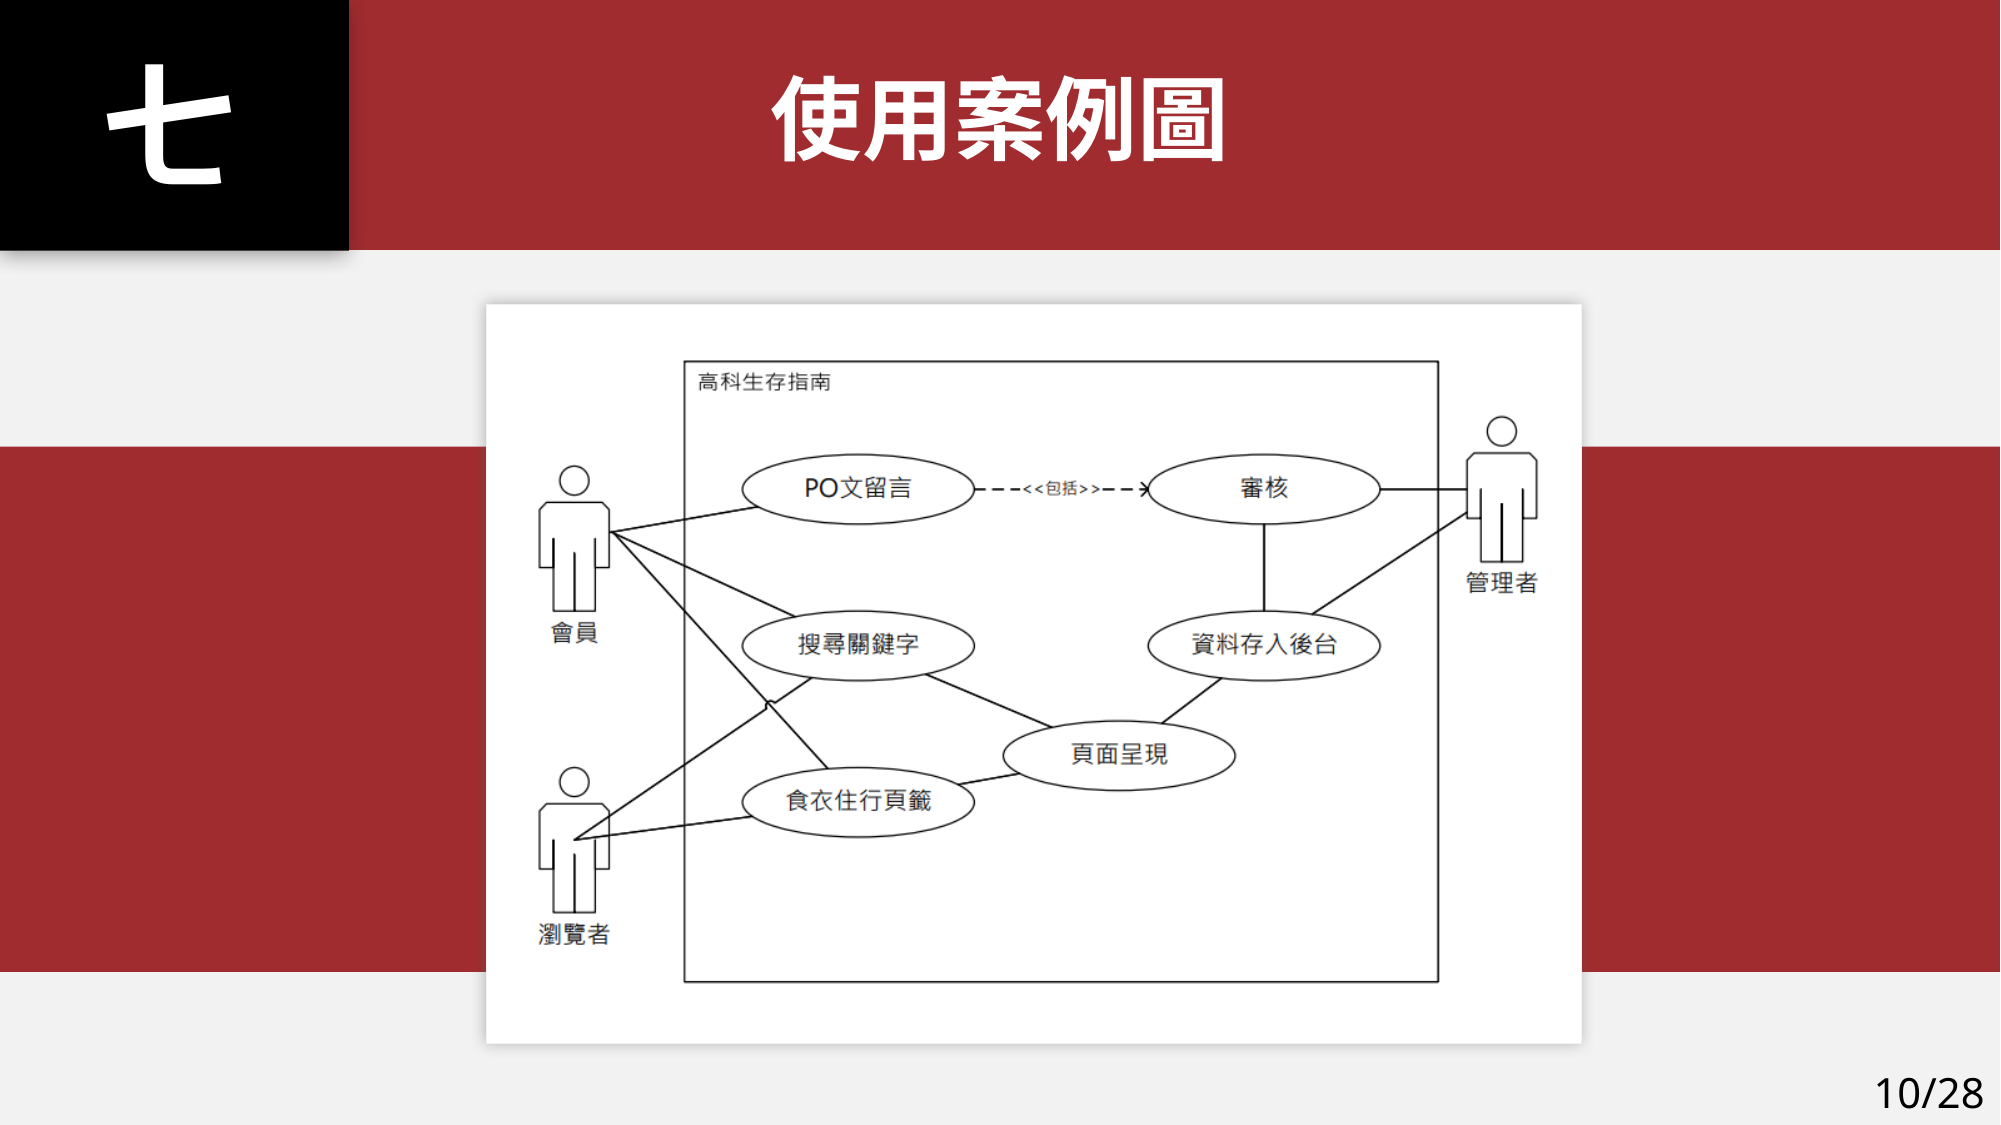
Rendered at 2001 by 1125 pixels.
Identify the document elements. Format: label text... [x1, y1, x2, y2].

picture [486, 304, 1582, 1044]
text_box [0, 0, 350, 252]
text_box 七 [87, 34, 262, 214]
text_box [0, 446, 476, 973]
text_box [357, 0, 2000, 251]
text_box [1590, 446, 2000, 973]
text_box 使用案例圖 [457, 54, 1543, 180]
